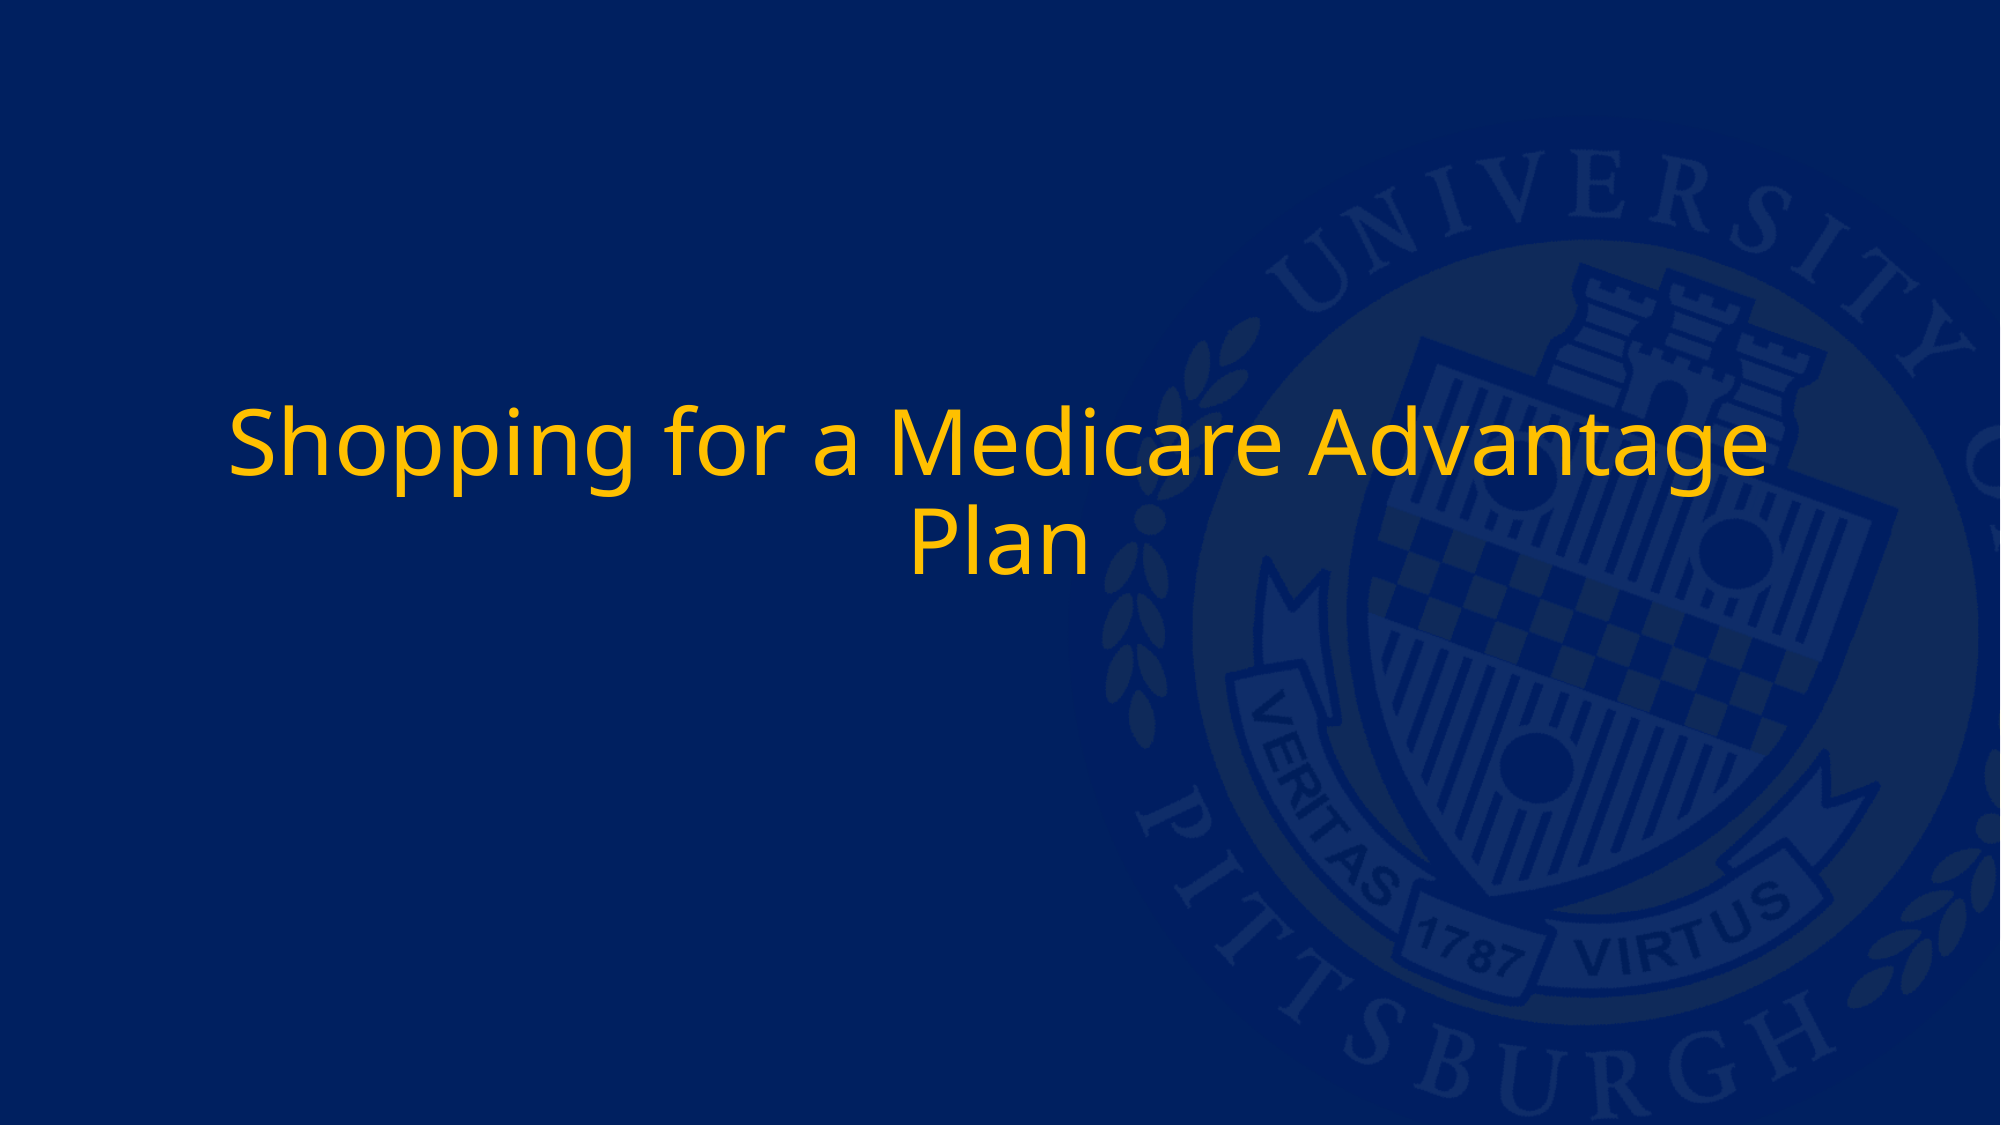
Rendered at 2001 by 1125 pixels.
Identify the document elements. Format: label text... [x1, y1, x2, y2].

title Shopping for a Medicare Advantage Plan [137, 386, 1863, 604]
